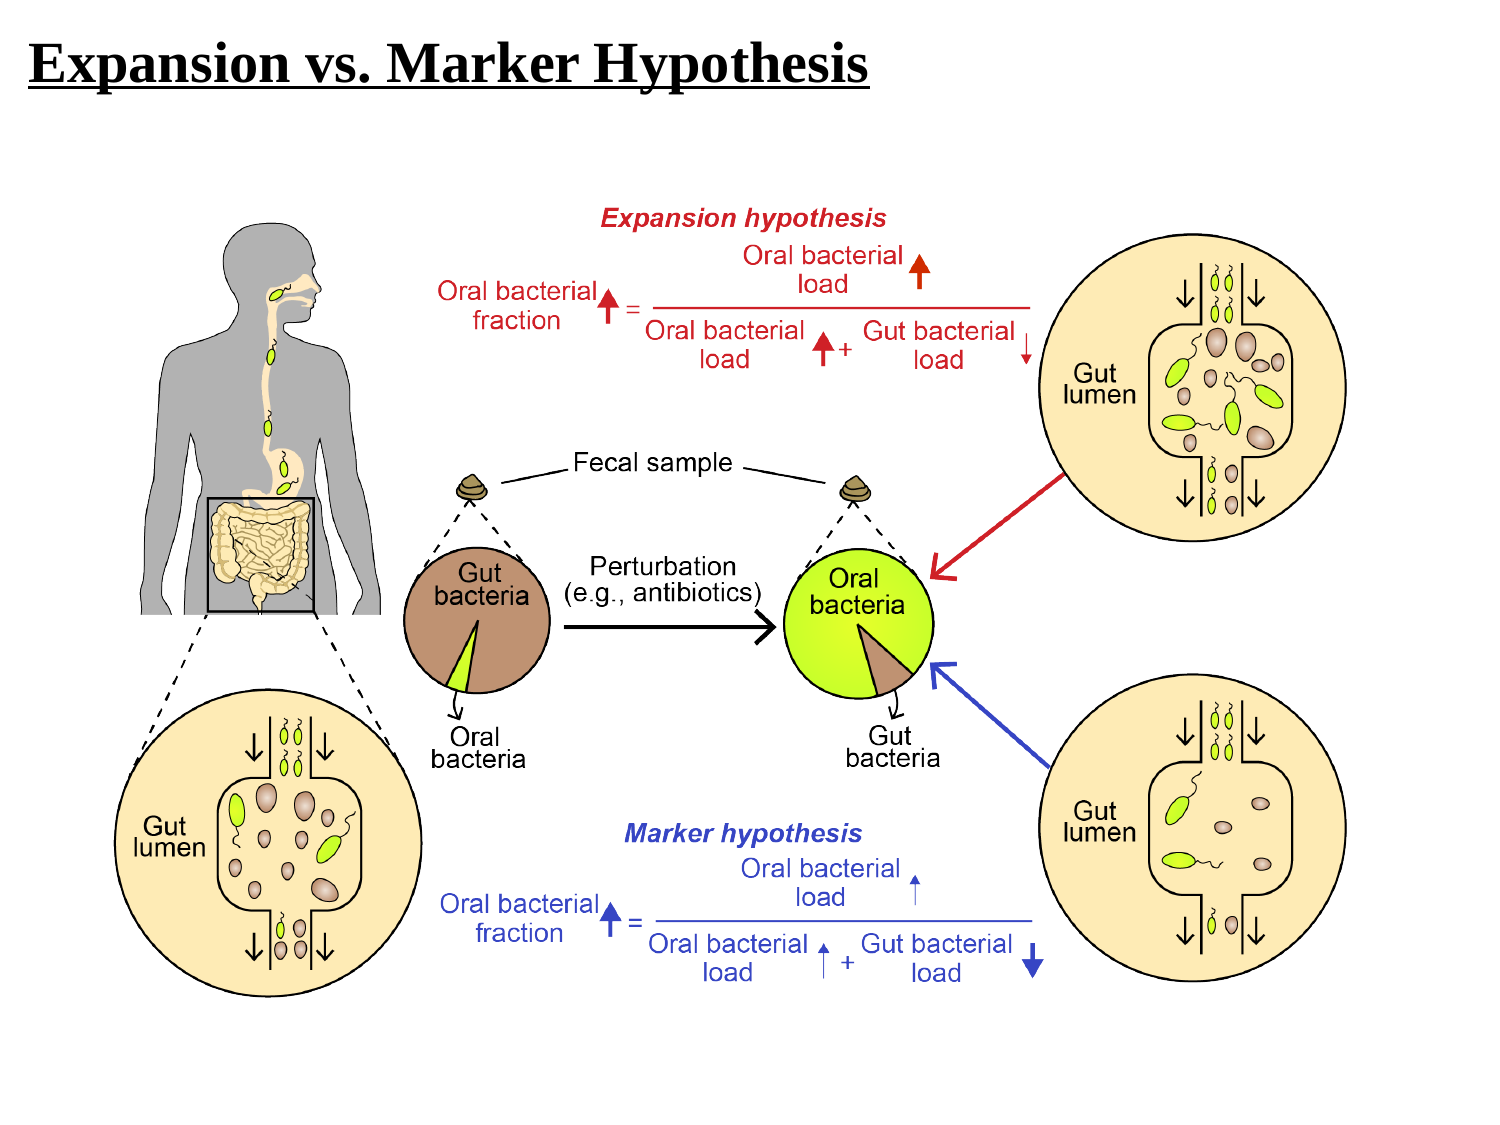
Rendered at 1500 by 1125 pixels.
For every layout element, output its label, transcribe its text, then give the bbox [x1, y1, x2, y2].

picture [112, 203, 1347, 999]
text_box Expansion vs. Marker Hypothesis [13, 16, 912, 102]
